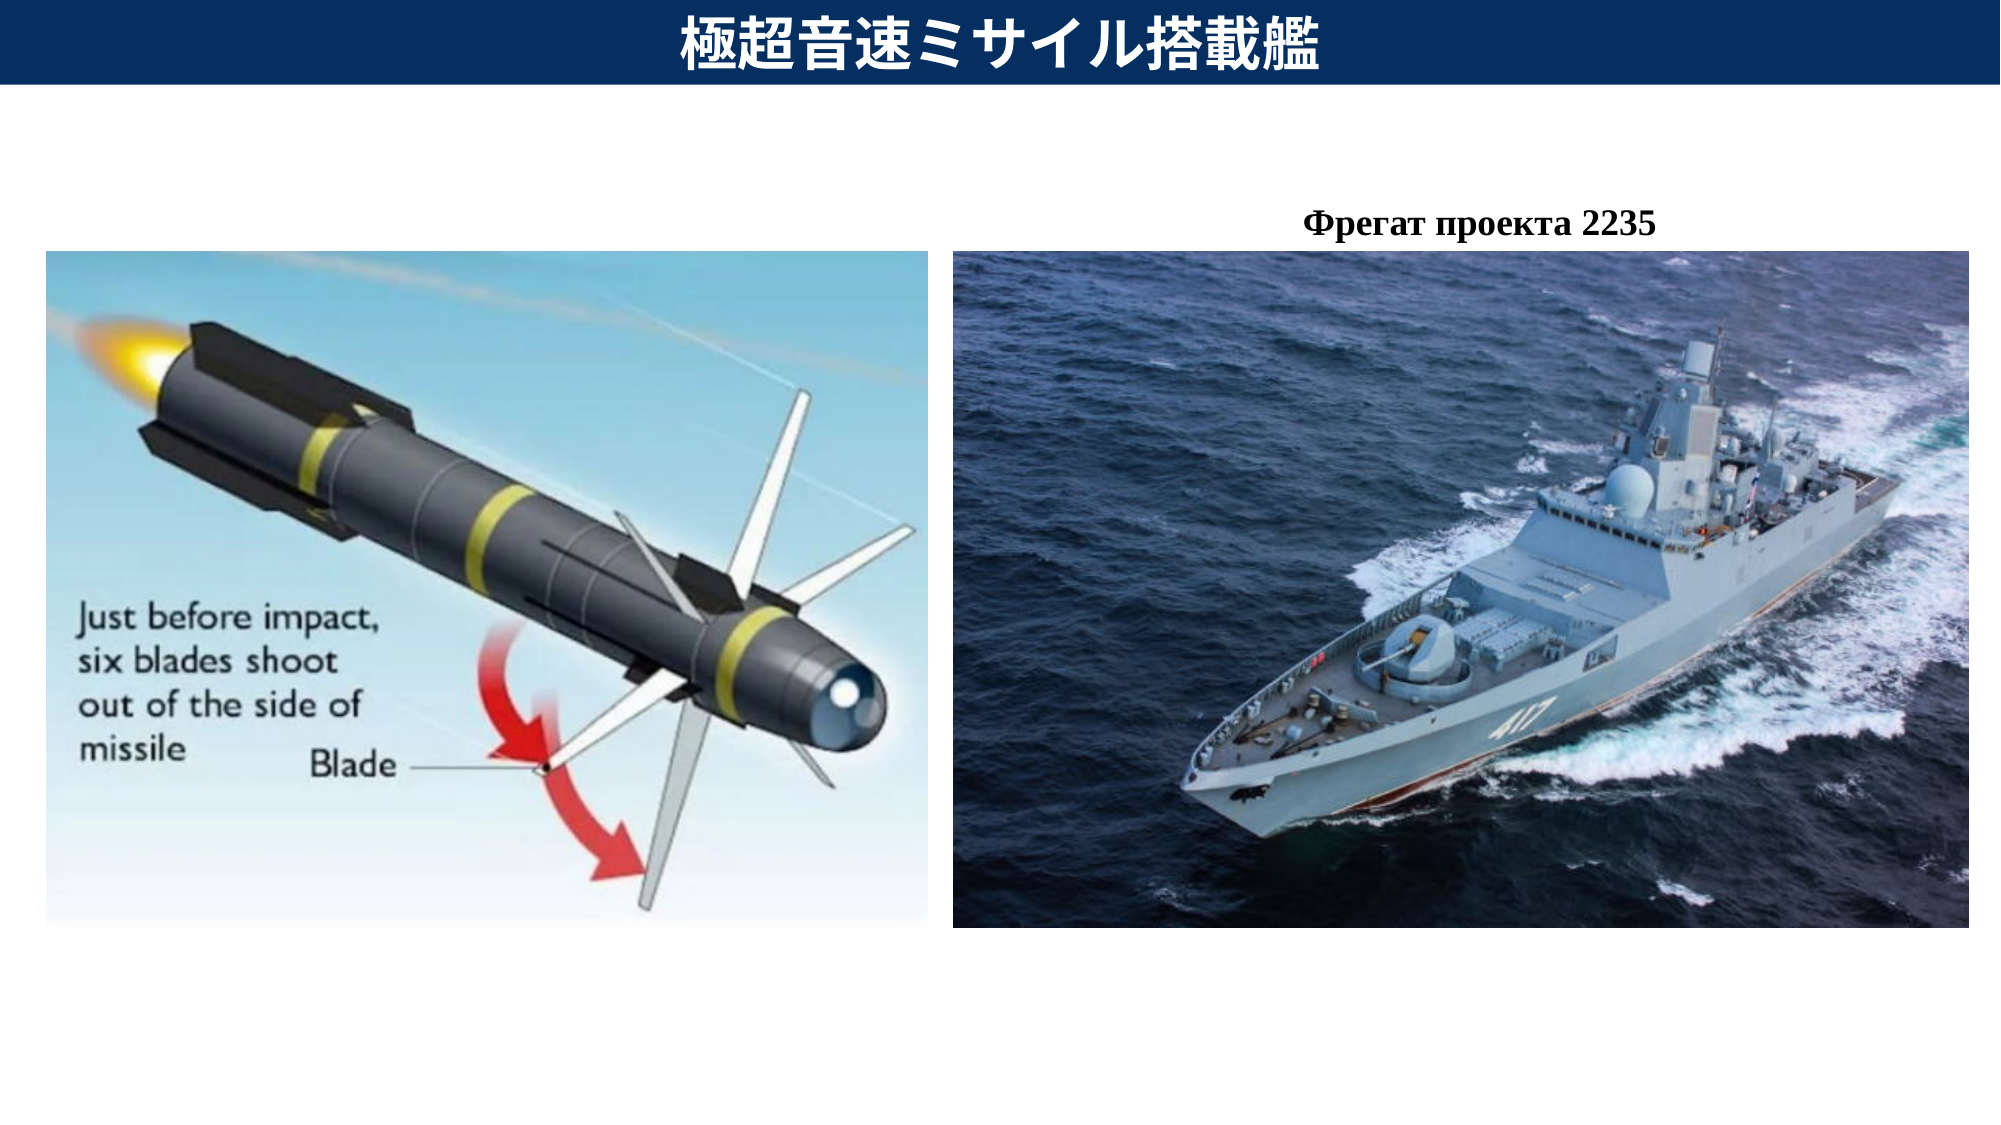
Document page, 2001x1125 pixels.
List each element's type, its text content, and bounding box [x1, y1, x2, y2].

text_box Фрегат проекта 2235 [1214, 190, 1736, 251]
picture [46, 251, 928, 929]
text_box 極超音速ミサイル搭載艦 [0, 0, 2000, 85]
picture [953, 251, 1969, 929]
